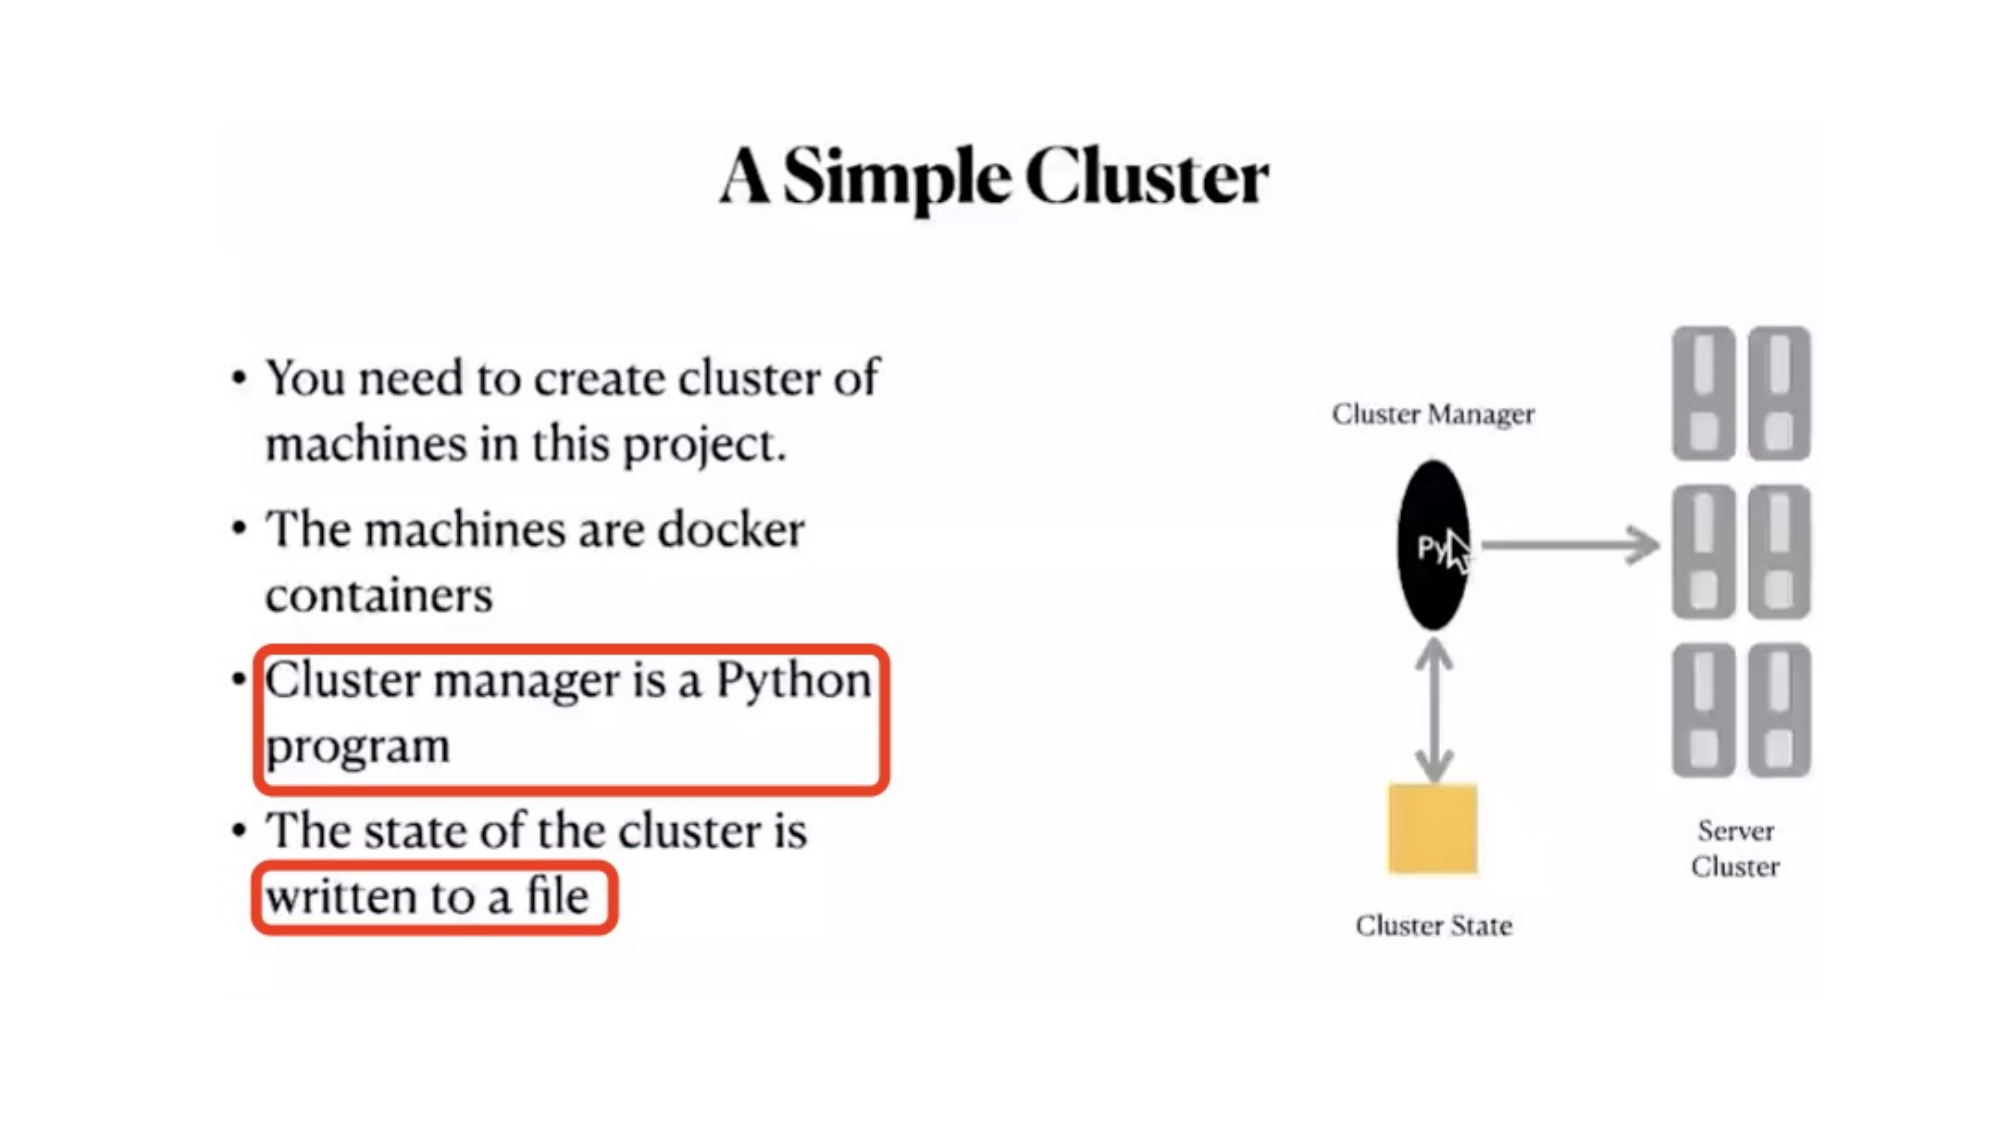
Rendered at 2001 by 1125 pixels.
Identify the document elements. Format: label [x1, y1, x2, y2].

picture [222, 125, 1825, 1000]
